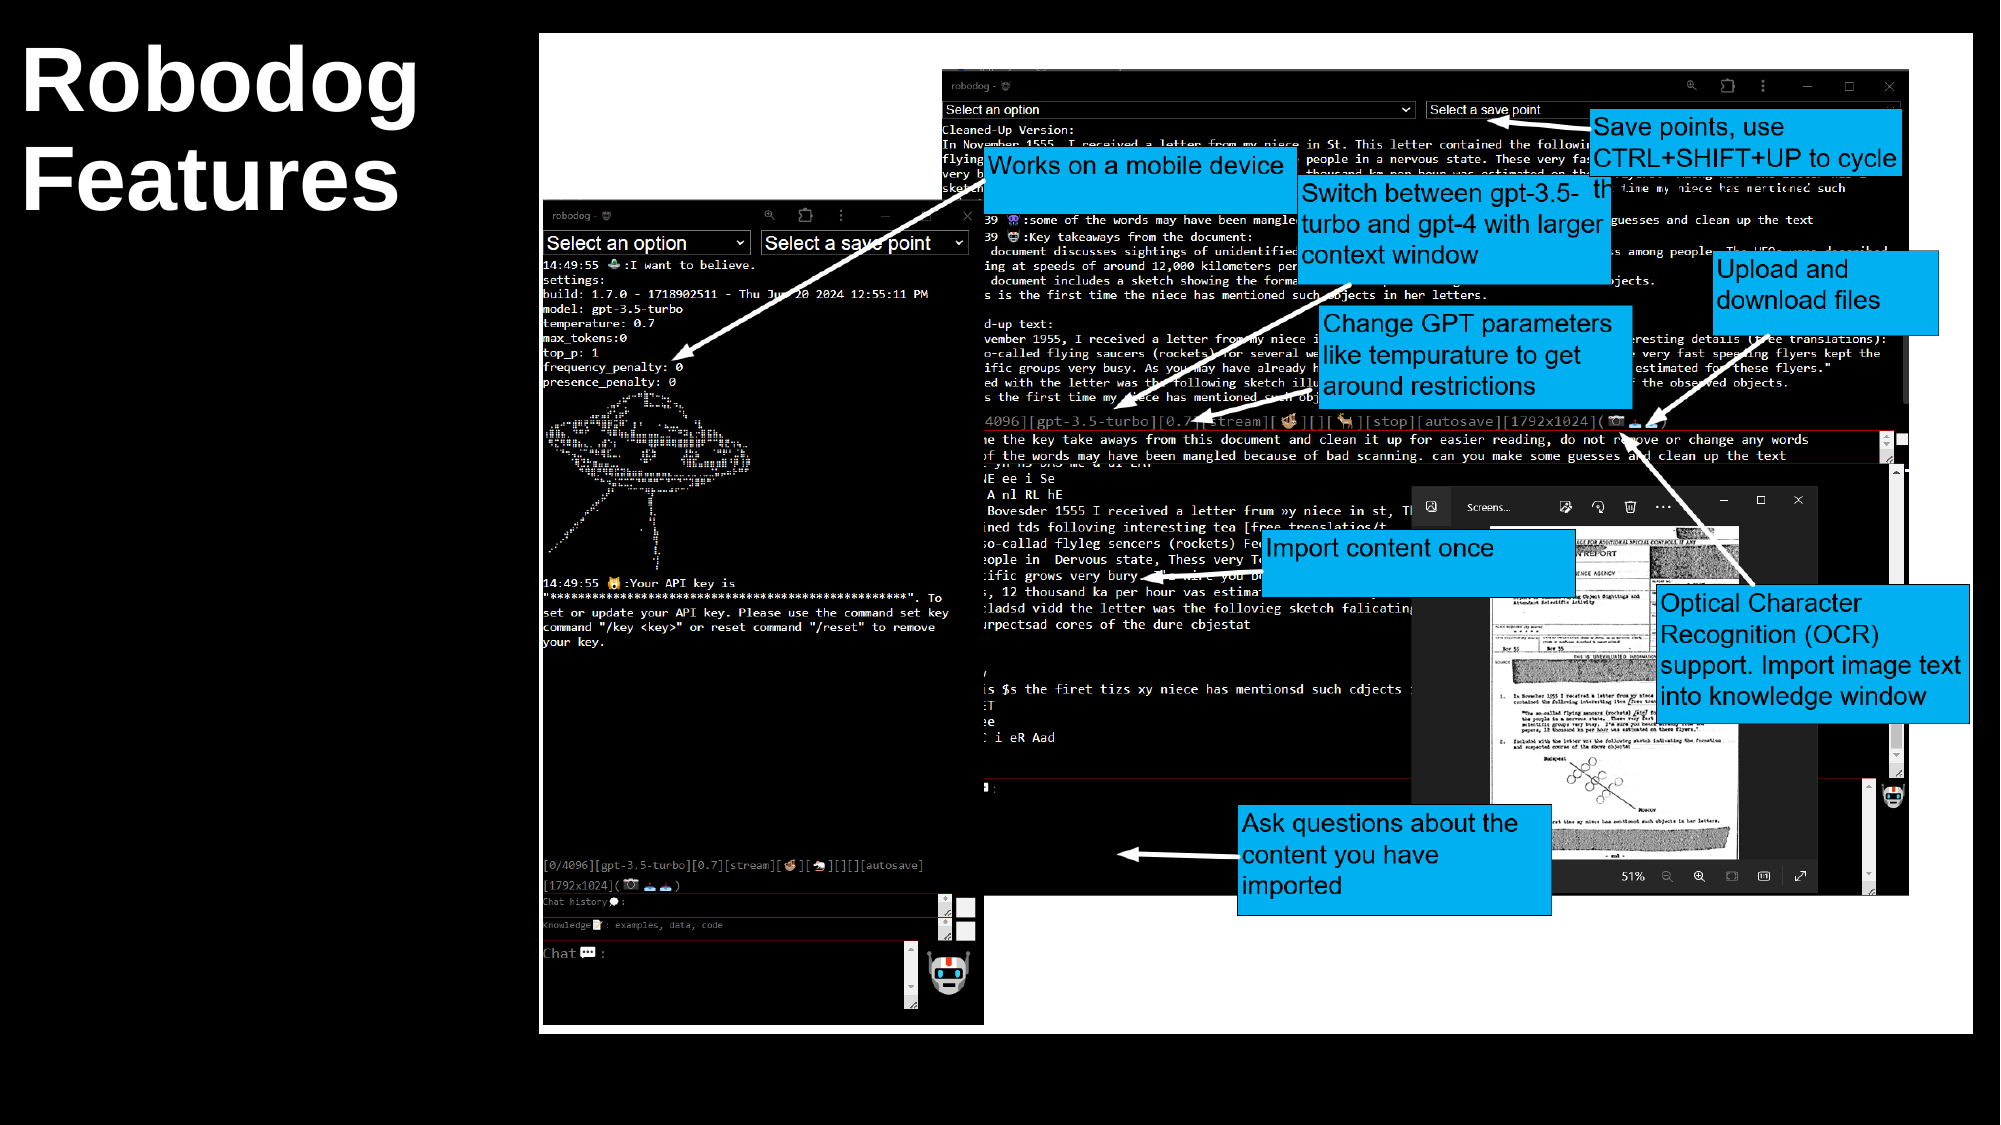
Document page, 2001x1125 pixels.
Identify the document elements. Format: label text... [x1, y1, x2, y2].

picture [539, 33, 1973, 1034]
text_box Robodog Features [0, 0, 515, 251]
